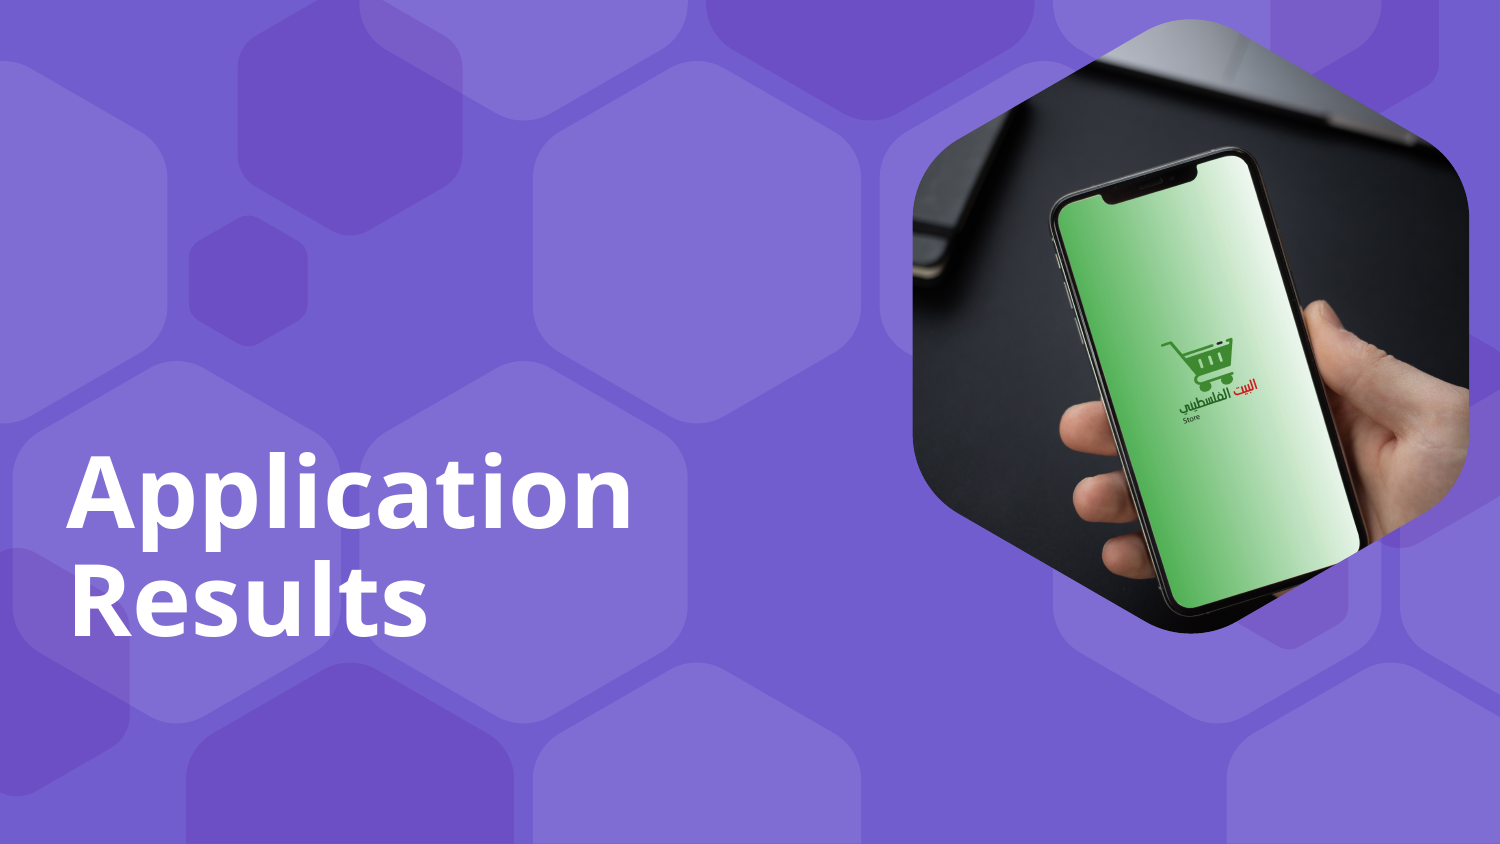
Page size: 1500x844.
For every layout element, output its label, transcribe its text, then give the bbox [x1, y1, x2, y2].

title Application Results [66, 467, 935, 658]
picture [912, 18, 1470, 634]
